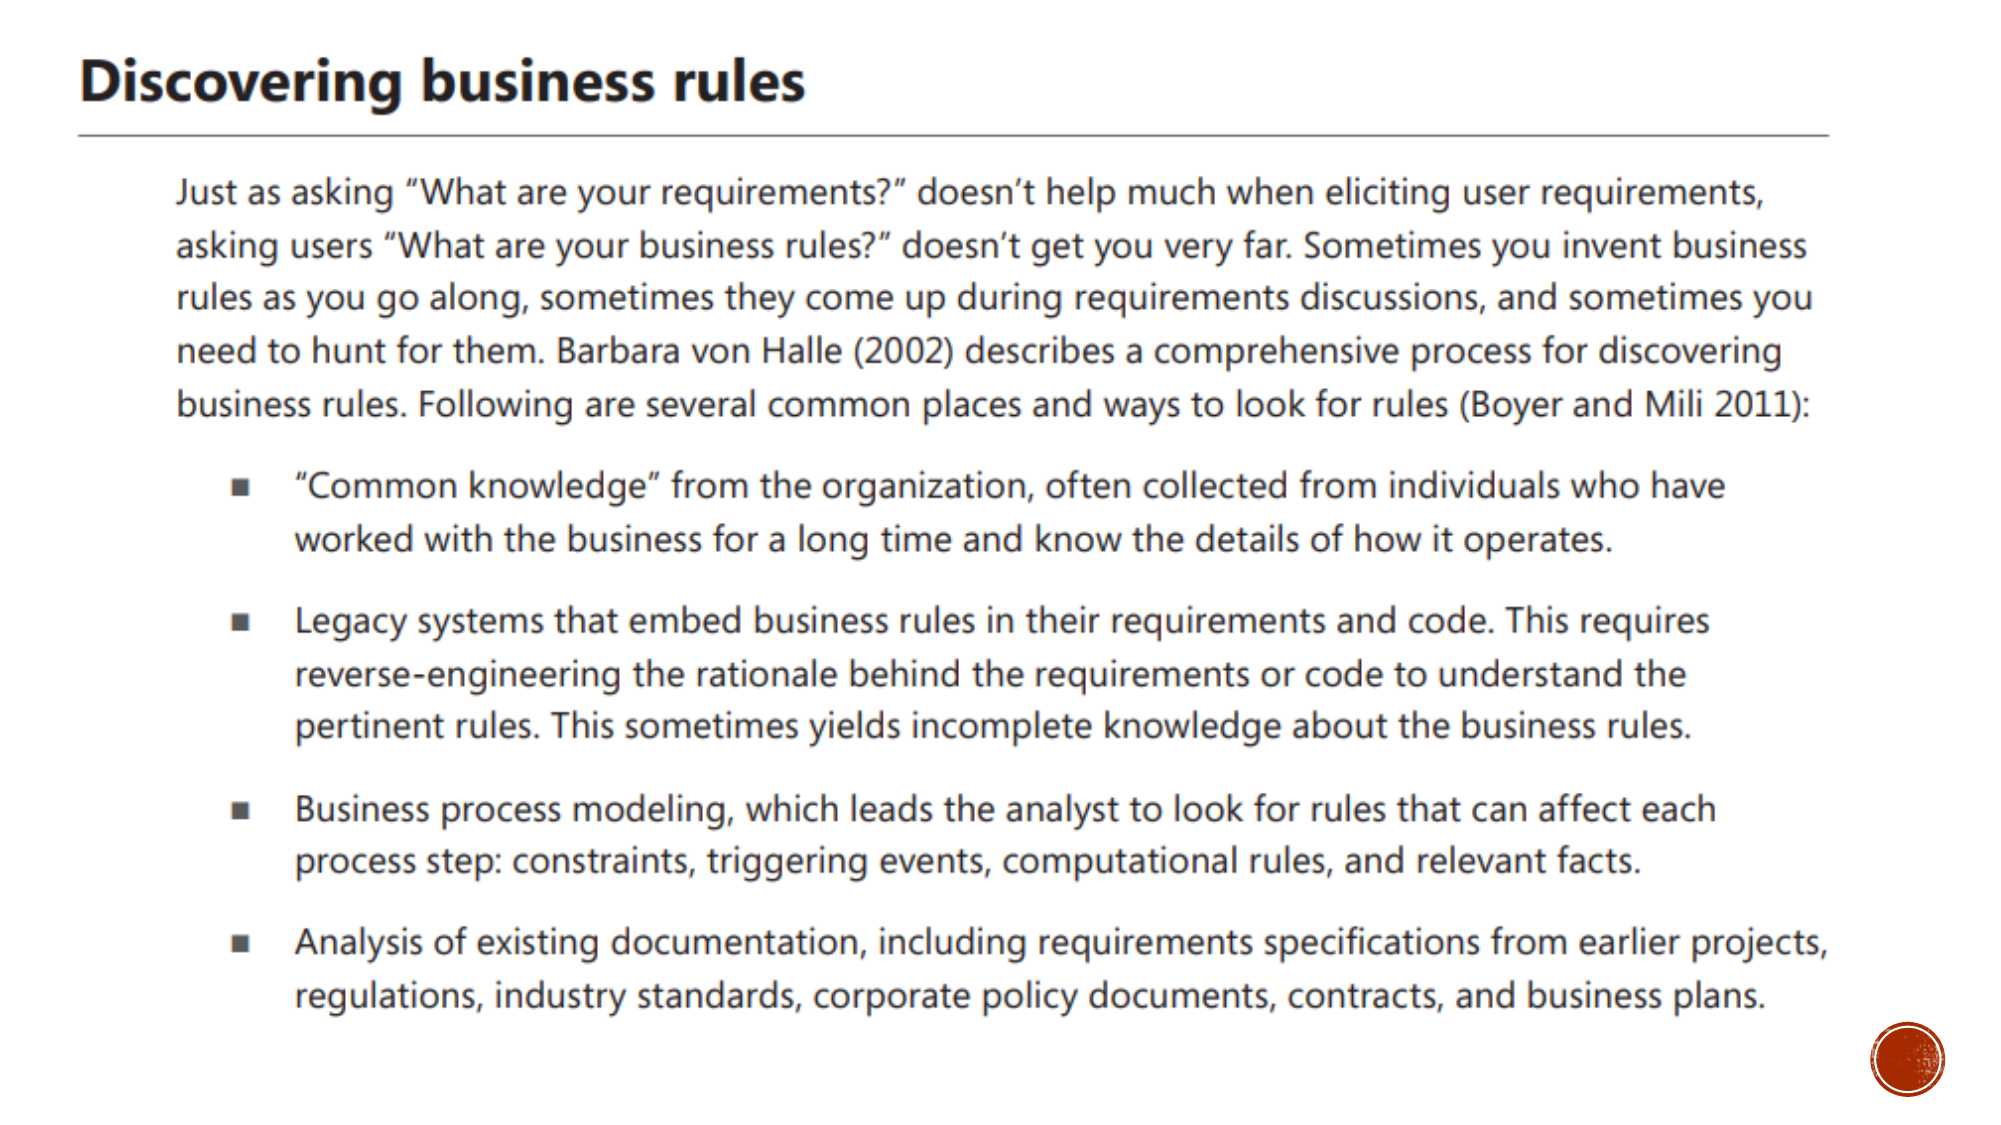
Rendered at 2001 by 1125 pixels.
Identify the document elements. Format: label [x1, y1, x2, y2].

picture [64, 42, 1862, 1032]
